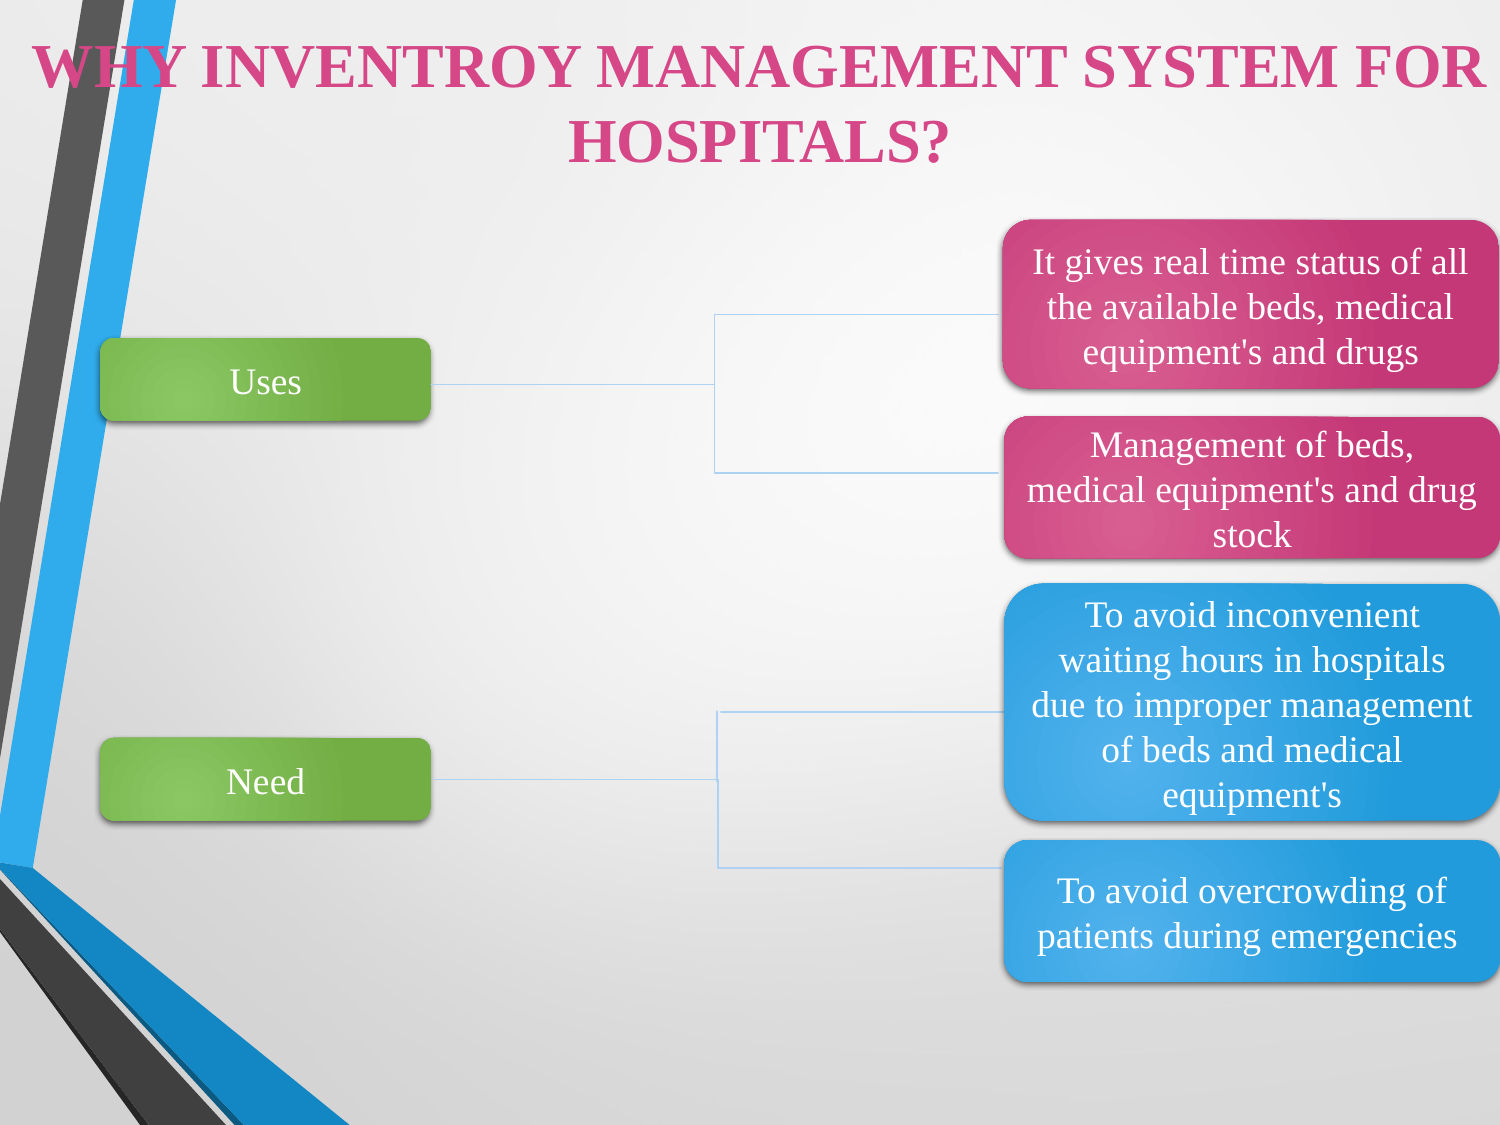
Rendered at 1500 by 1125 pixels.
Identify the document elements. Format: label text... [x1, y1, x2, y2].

text_box To avoid inconvenient waiting hours in hospitals due to improper management of beds and medical equipment's [1004, 583, 1500, 821]
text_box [434, 779, 1002, 869]
text_box It gives real time status of all the available beds, medical equipment's and drugs [1002, 219, 1499, 389]
text_box Management of beds, medical equipment's and drug stock [1004, 416, 1500, 559]
text_box Uses [100, 338, 432, 421]
text_box Need [100, 737, 432, 821]
text_box To avoid overcrowding of patients during emergencies [1004, 840, 1500, 982]
title WHY INVENTROY MANAGEMENT SYSTEM FOR HOSPITALS? [16, 0, 1500, 263]
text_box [430, 384, 999, 474]
